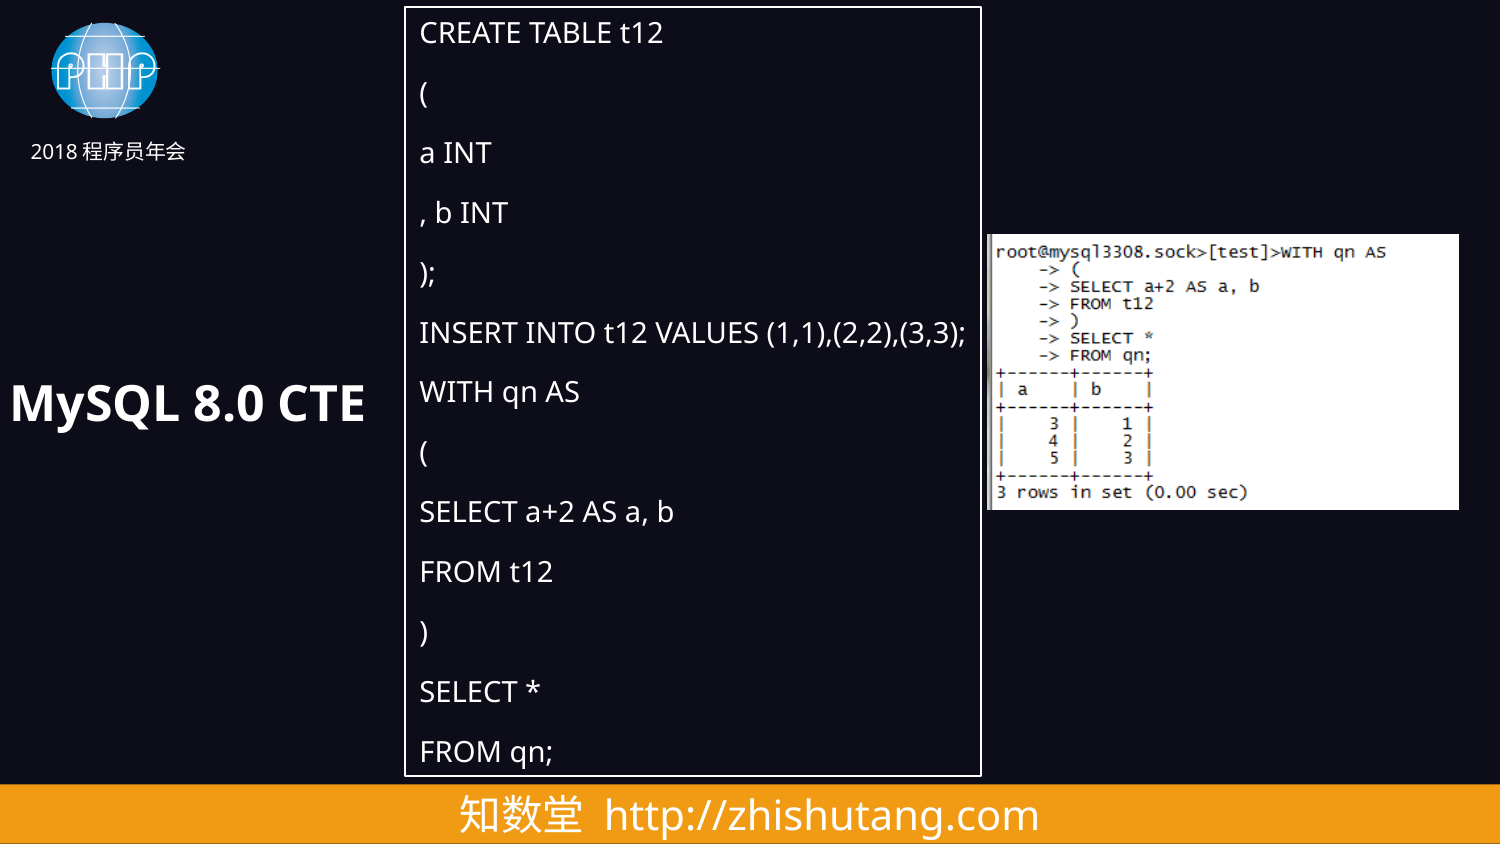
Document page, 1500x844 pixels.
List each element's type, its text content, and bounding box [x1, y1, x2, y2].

text_box MySQL 8.0 CTE [0, 334, 382, 440]
picture [987, 234, 1459, 510]
text_box 2018程序员年会 [15, 131, 202, 172]
text_box CREATE TABLE t12 ( a INT , b INT ); INSERT INTO t12 VALUES (1,1),(2,2),(3,3); WITH qn AS ( SELECT a+2 AS a, b FROM t12 ) SELECT * FROM qn; [404, 6, 982, 776]
picture [42, 21, 190, 120]
text_box 知数堂 http://zhishutang.com [0, 784, 1500, 844]
